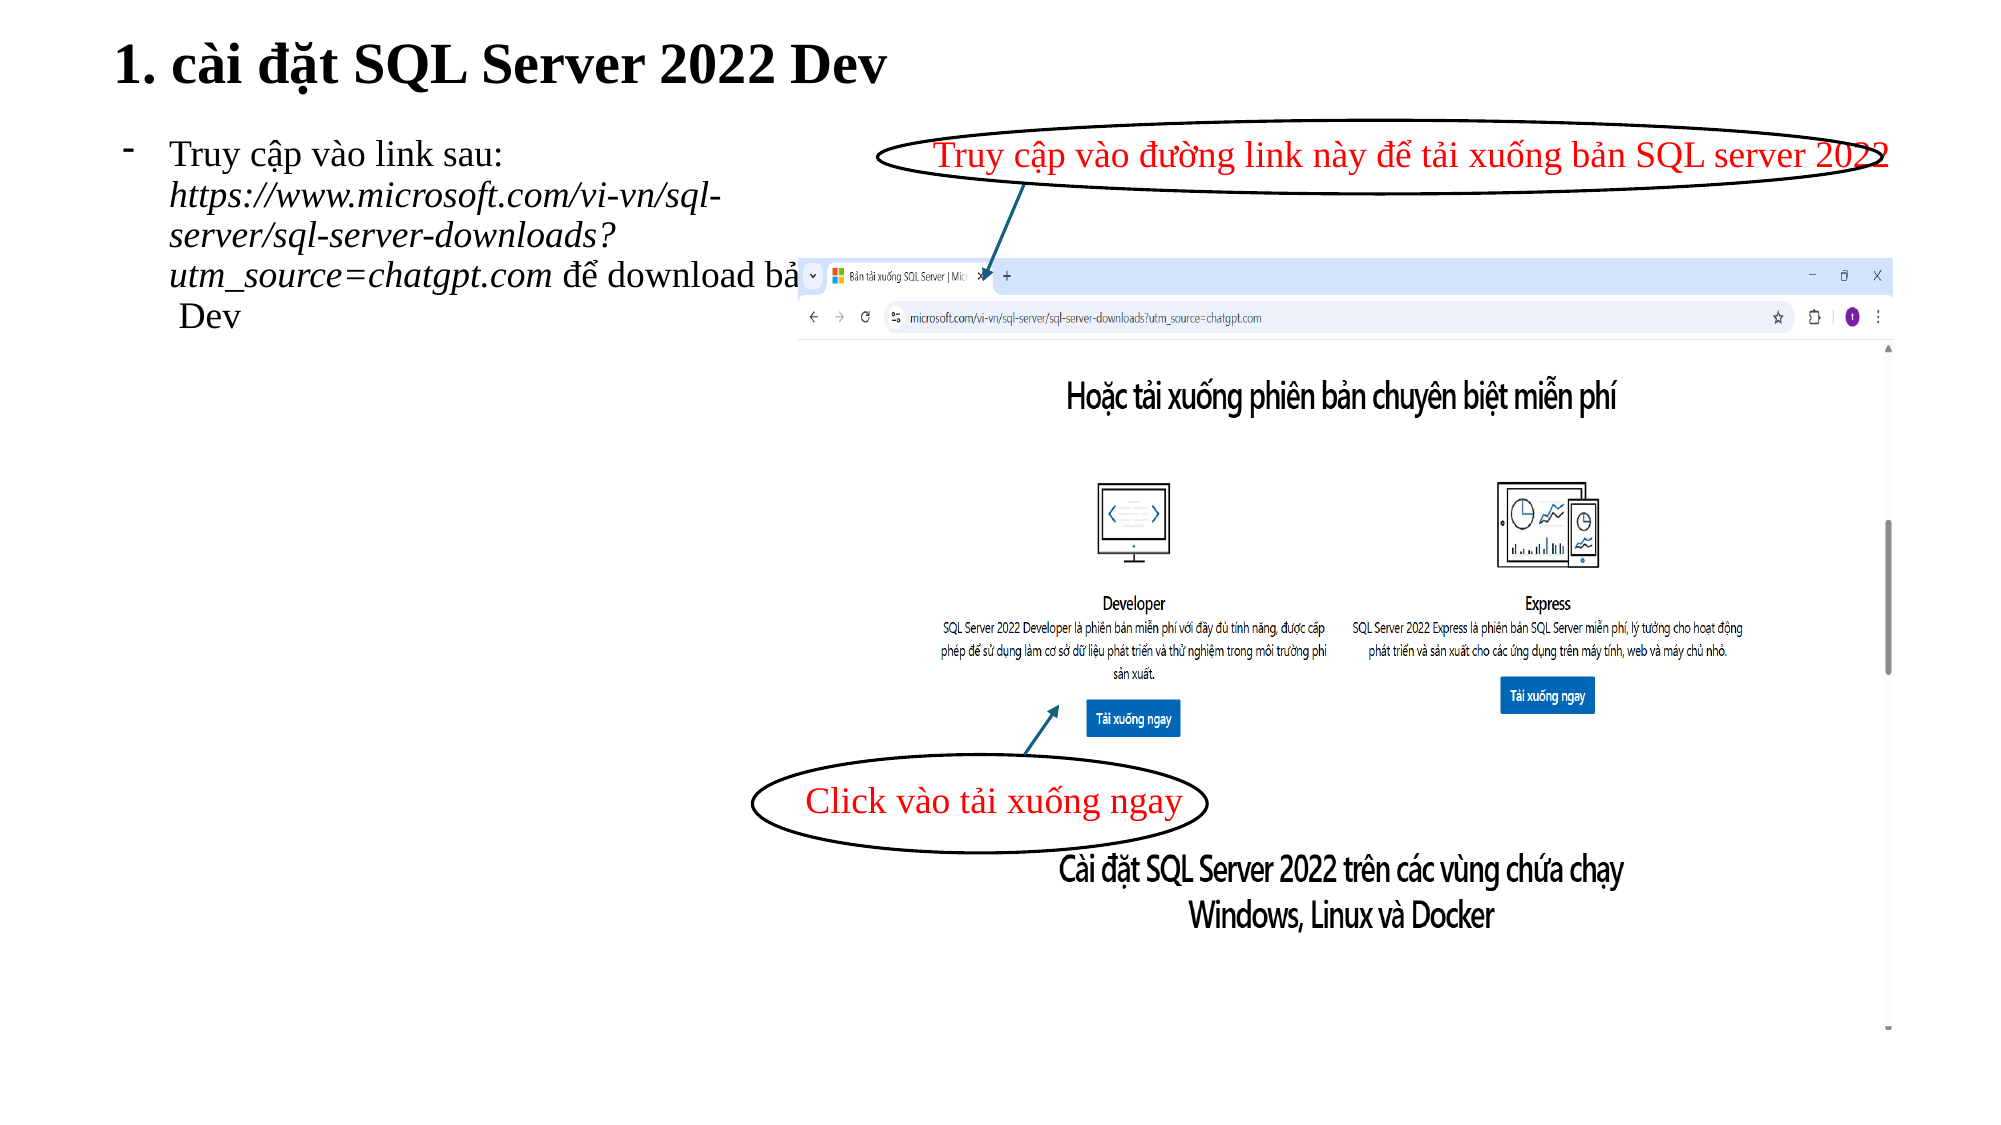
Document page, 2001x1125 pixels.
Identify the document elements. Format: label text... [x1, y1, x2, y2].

list Truy cập vào link sau: https://www.microsoft.com/vi-vn/sql-server/sql-server-downloads?utm_source=chatgpt.com để download bản Dev [107, 126, 837, 357]
text_box [875, 118, 1884, 196]
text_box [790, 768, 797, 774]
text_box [1024, 704, 1060, 755]
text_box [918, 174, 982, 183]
title 1. cài đặt SQL Server 2022 Dev [98, 5, 936, 104]
text_box Truy cập vào đường link này để tải xuống bản SQL server 2022 [1640, 123, 1907, 183]
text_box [982, 182, 1026, 282]
picture [797, 257, 1894, 1030]
text_box Truy cập vào đường link này để tải xuống bản SQL server 2022 [918, 123, 1119, 140]
text_box [750, 772, 797, 835]
